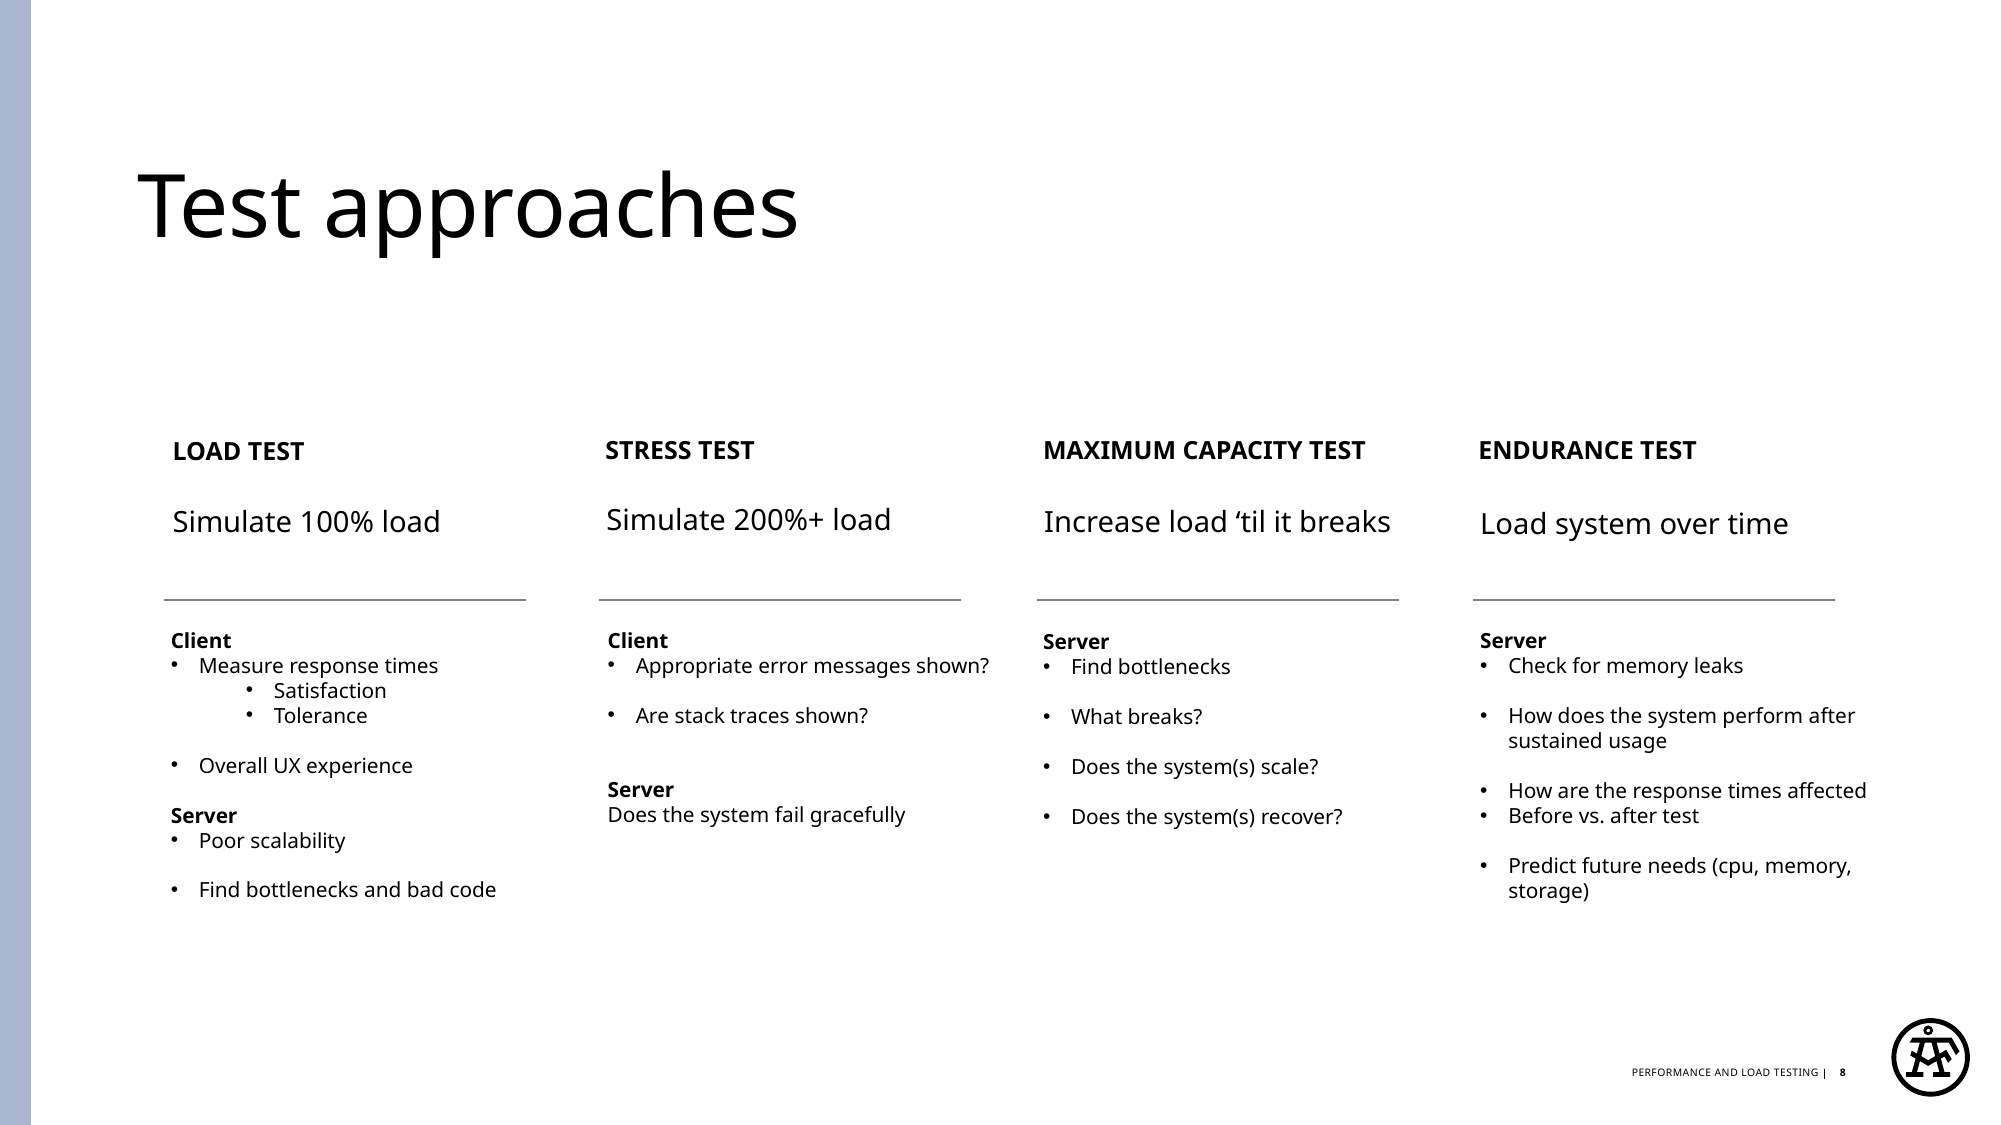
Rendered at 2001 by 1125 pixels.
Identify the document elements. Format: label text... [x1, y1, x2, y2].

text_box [141, 401, 573, 964]
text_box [1008, 401, 1443, 955]
footer Performance and load testing [1445, 1057, 1814, 1089]
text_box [573, 401, 1015, 964]
slide_number 8 [1814, 1057, 1846, 1089]
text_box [1443, 401, 1898, 1015]
title Test approaches [137, 157, 1150, 335]
text_box [0, 0, 32, 1125]
